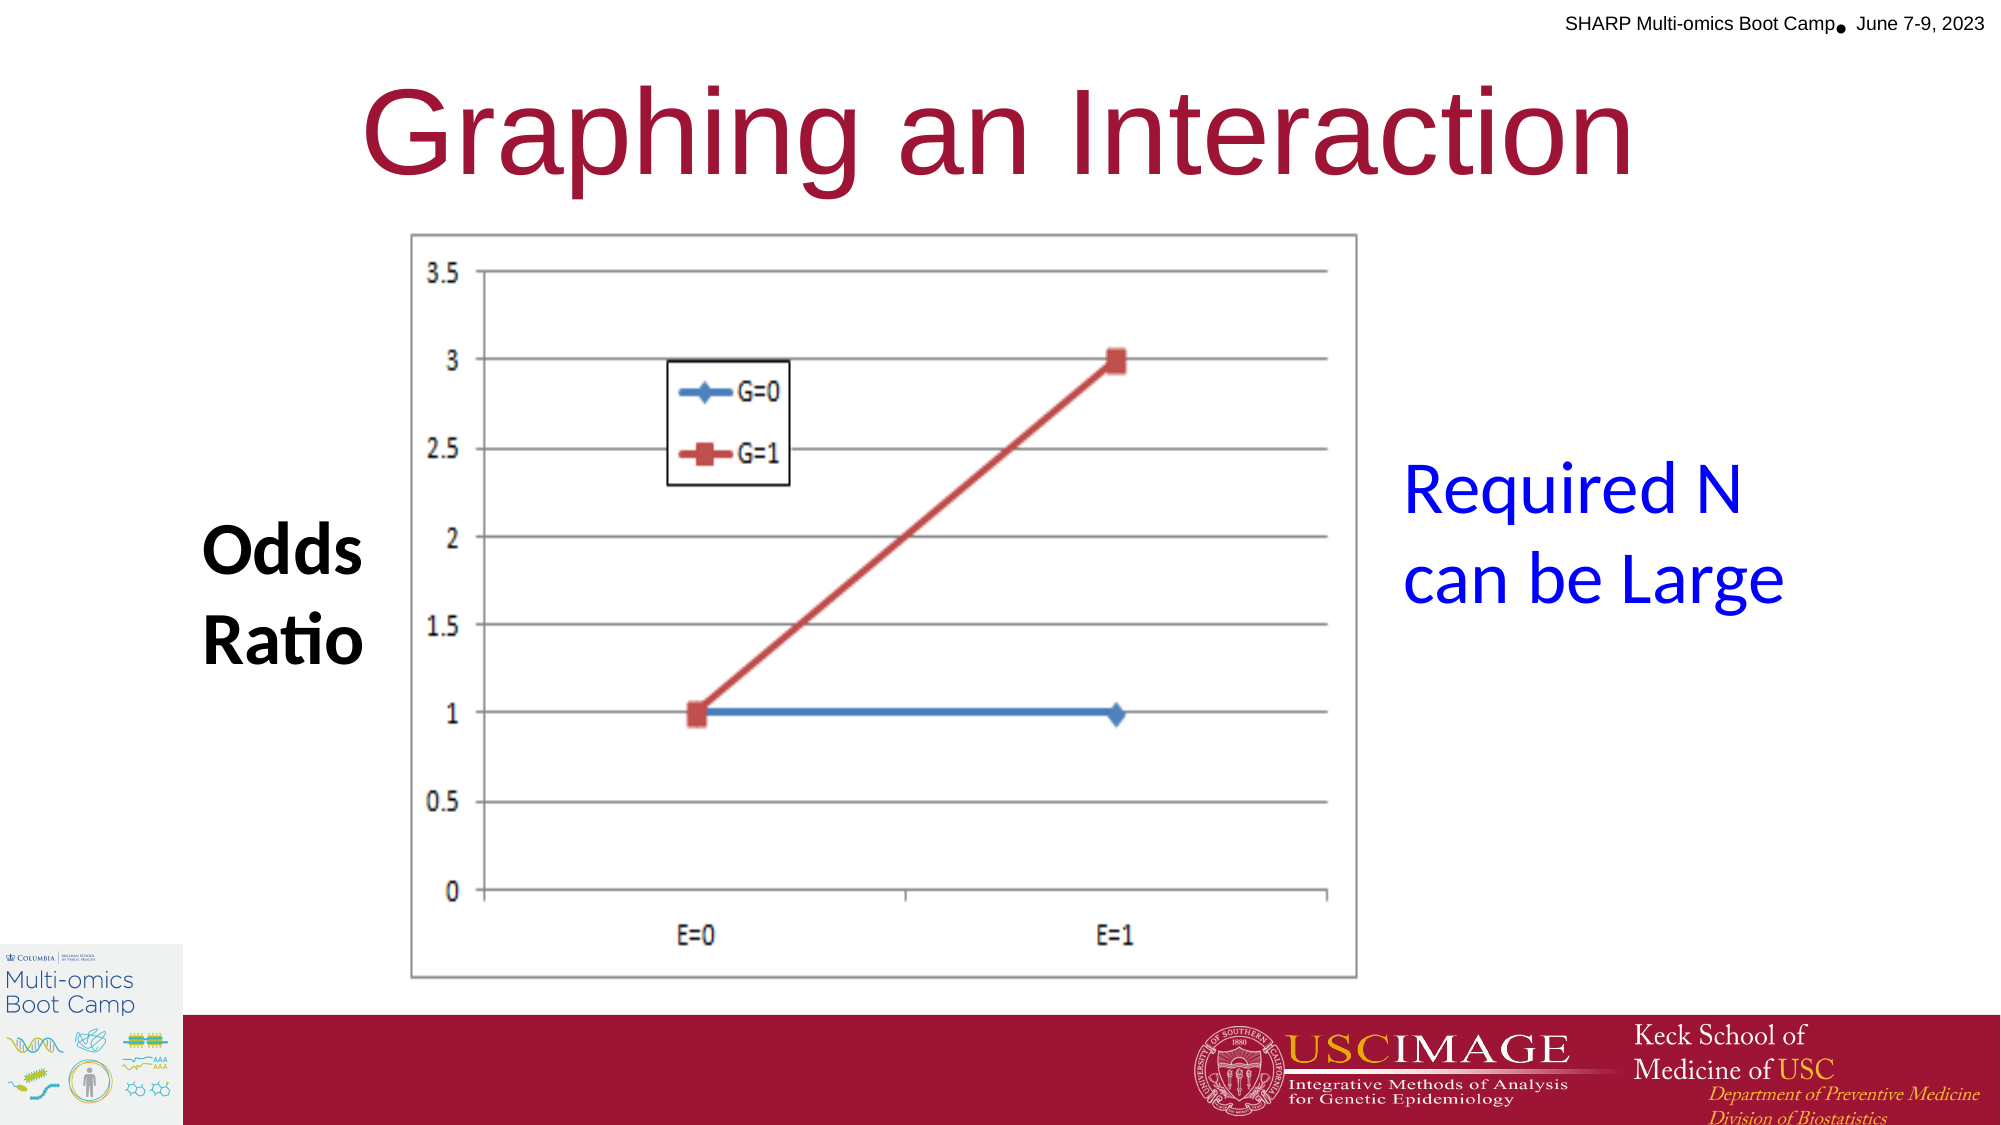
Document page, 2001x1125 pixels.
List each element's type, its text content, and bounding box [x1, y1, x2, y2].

text_box Required N can be Large [1389, 431, 1822, 626]
picture [409, 232, 1360, 982]
picture [1178, 1012, 1713, 1125]
text_box Odds Ratio [187, 491, 404, 687]
picture [0, 944, 183, 1125]
title Graphing an Interaction [99, 45, 1900, 233]
